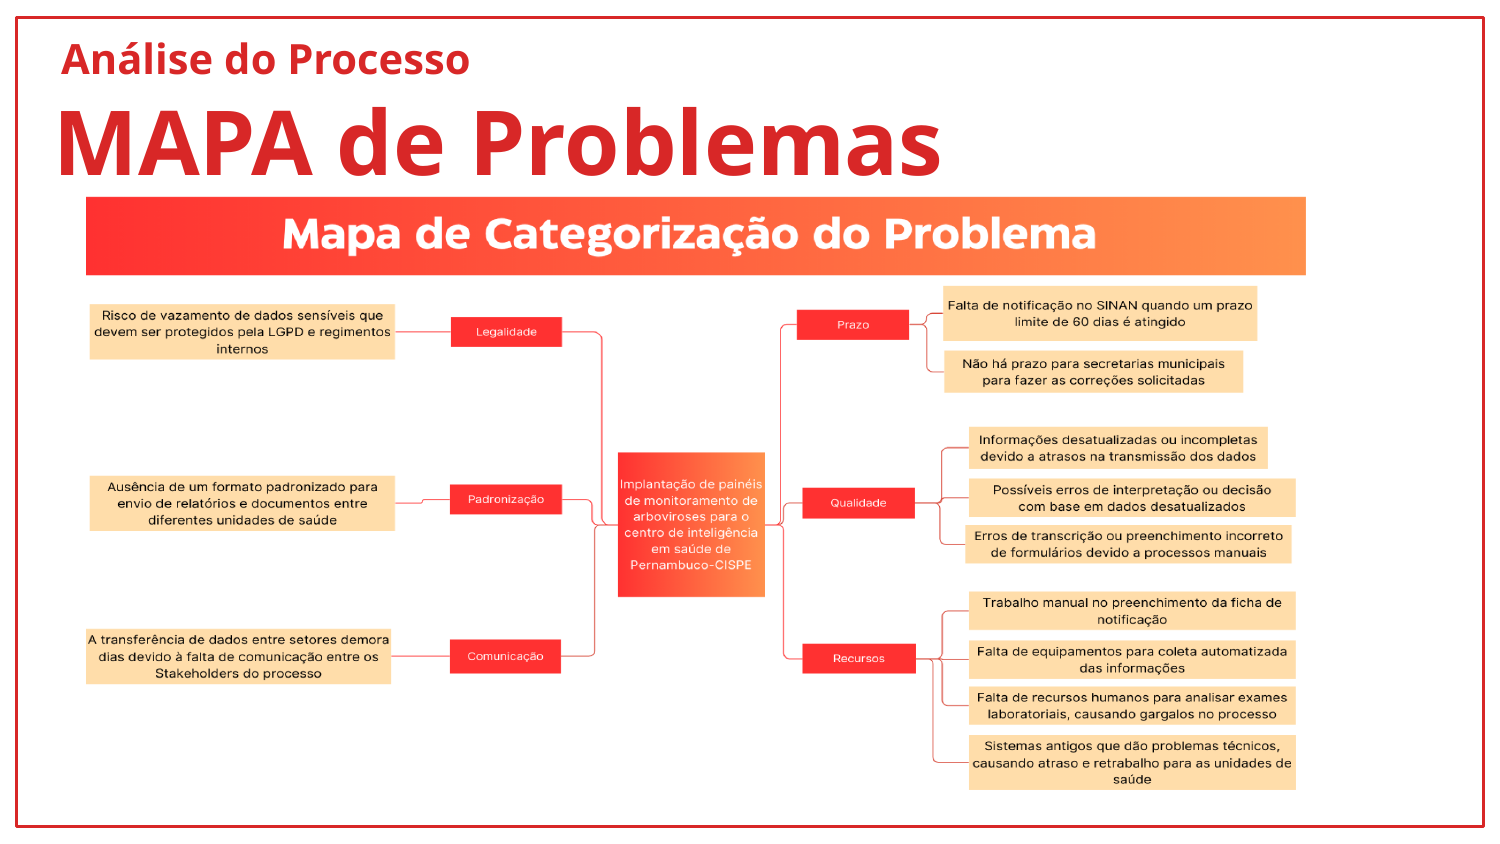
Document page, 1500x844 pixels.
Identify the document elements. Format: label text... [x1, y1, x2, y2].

picture [71, 186, 1320, 804]
text_box Análise do Processo [46, 18, 552, 97]
title MAPA de Problemas [38, 70, 1303, 187]
